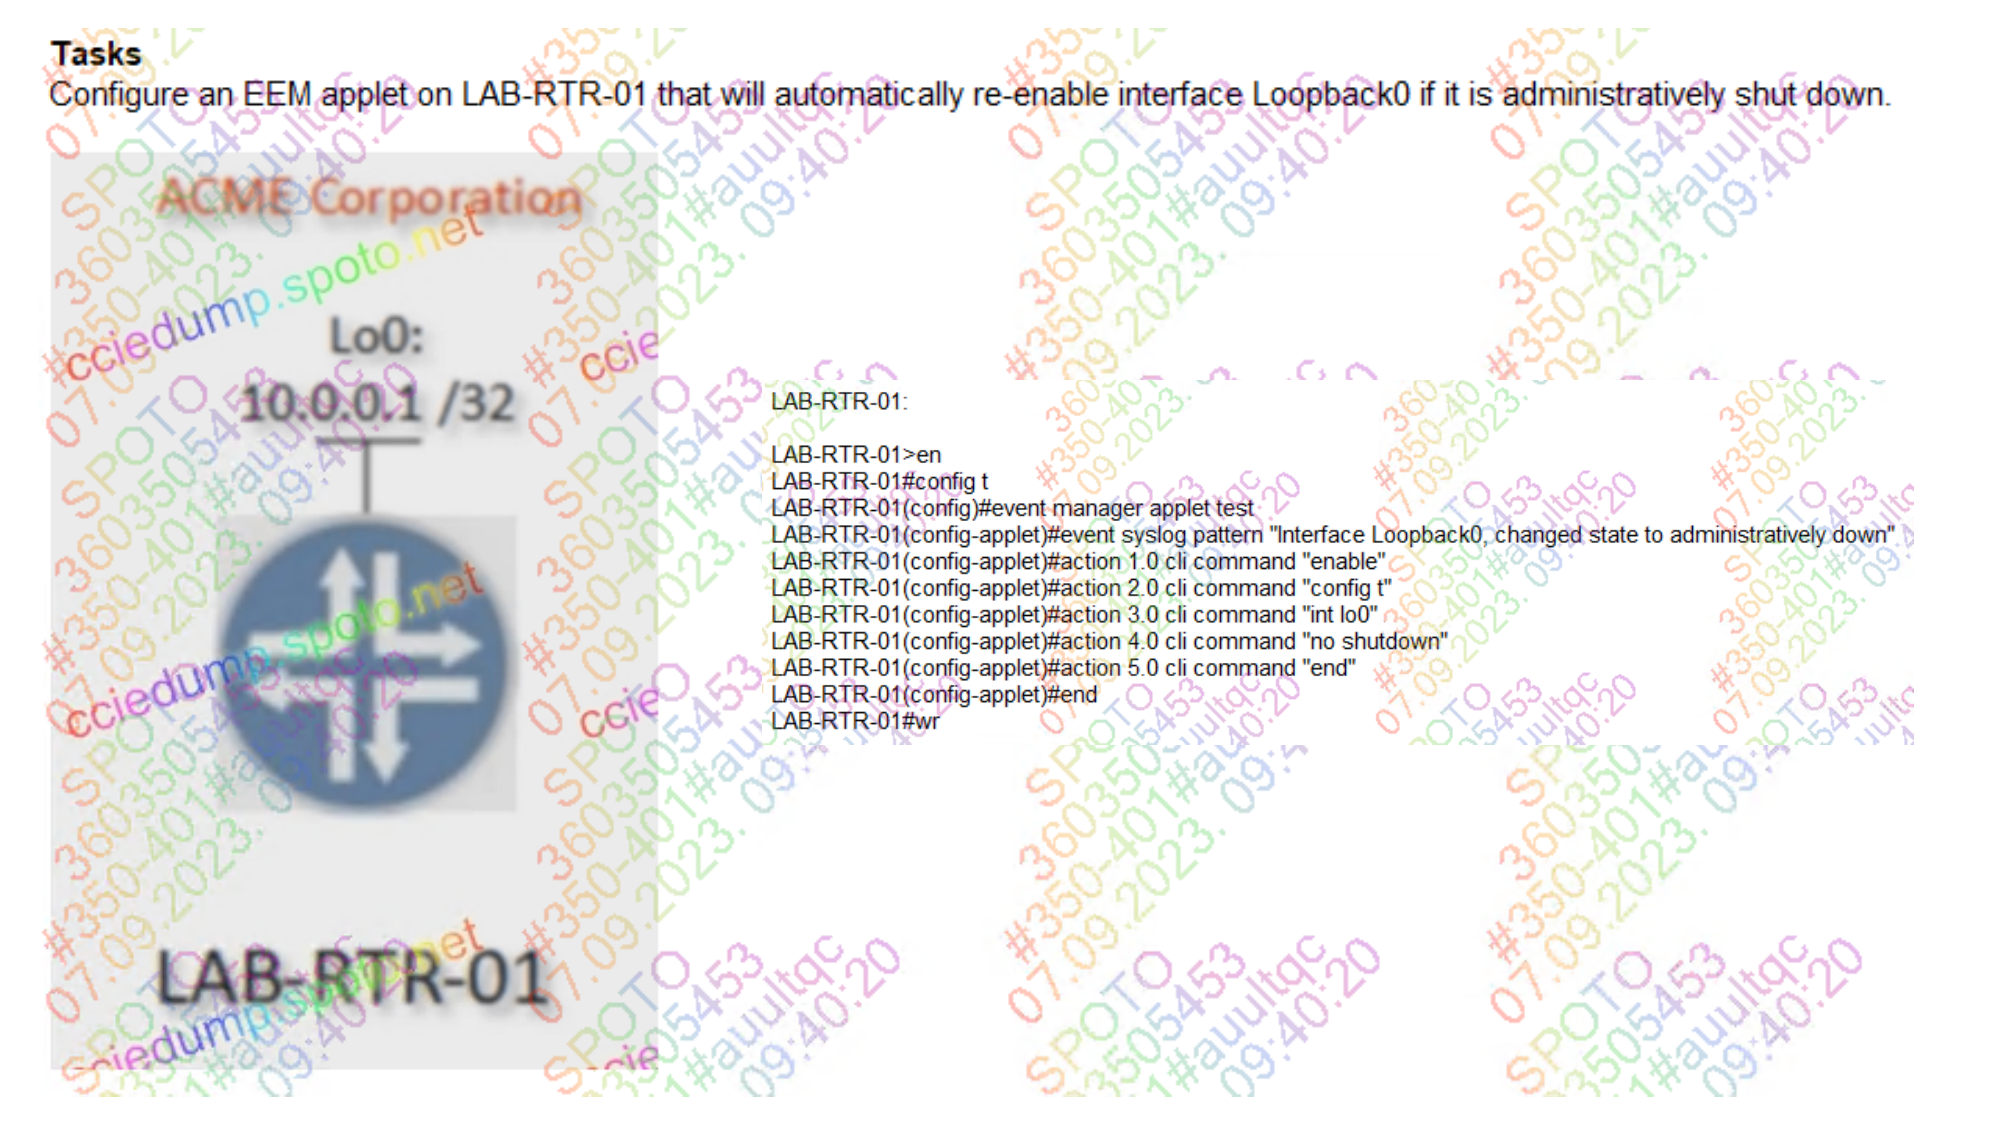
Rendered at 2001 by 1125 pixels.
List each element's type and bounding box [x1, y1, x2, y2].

picture [762, 380, 1914, 745]
list [38, 28, 1927, 1097]
